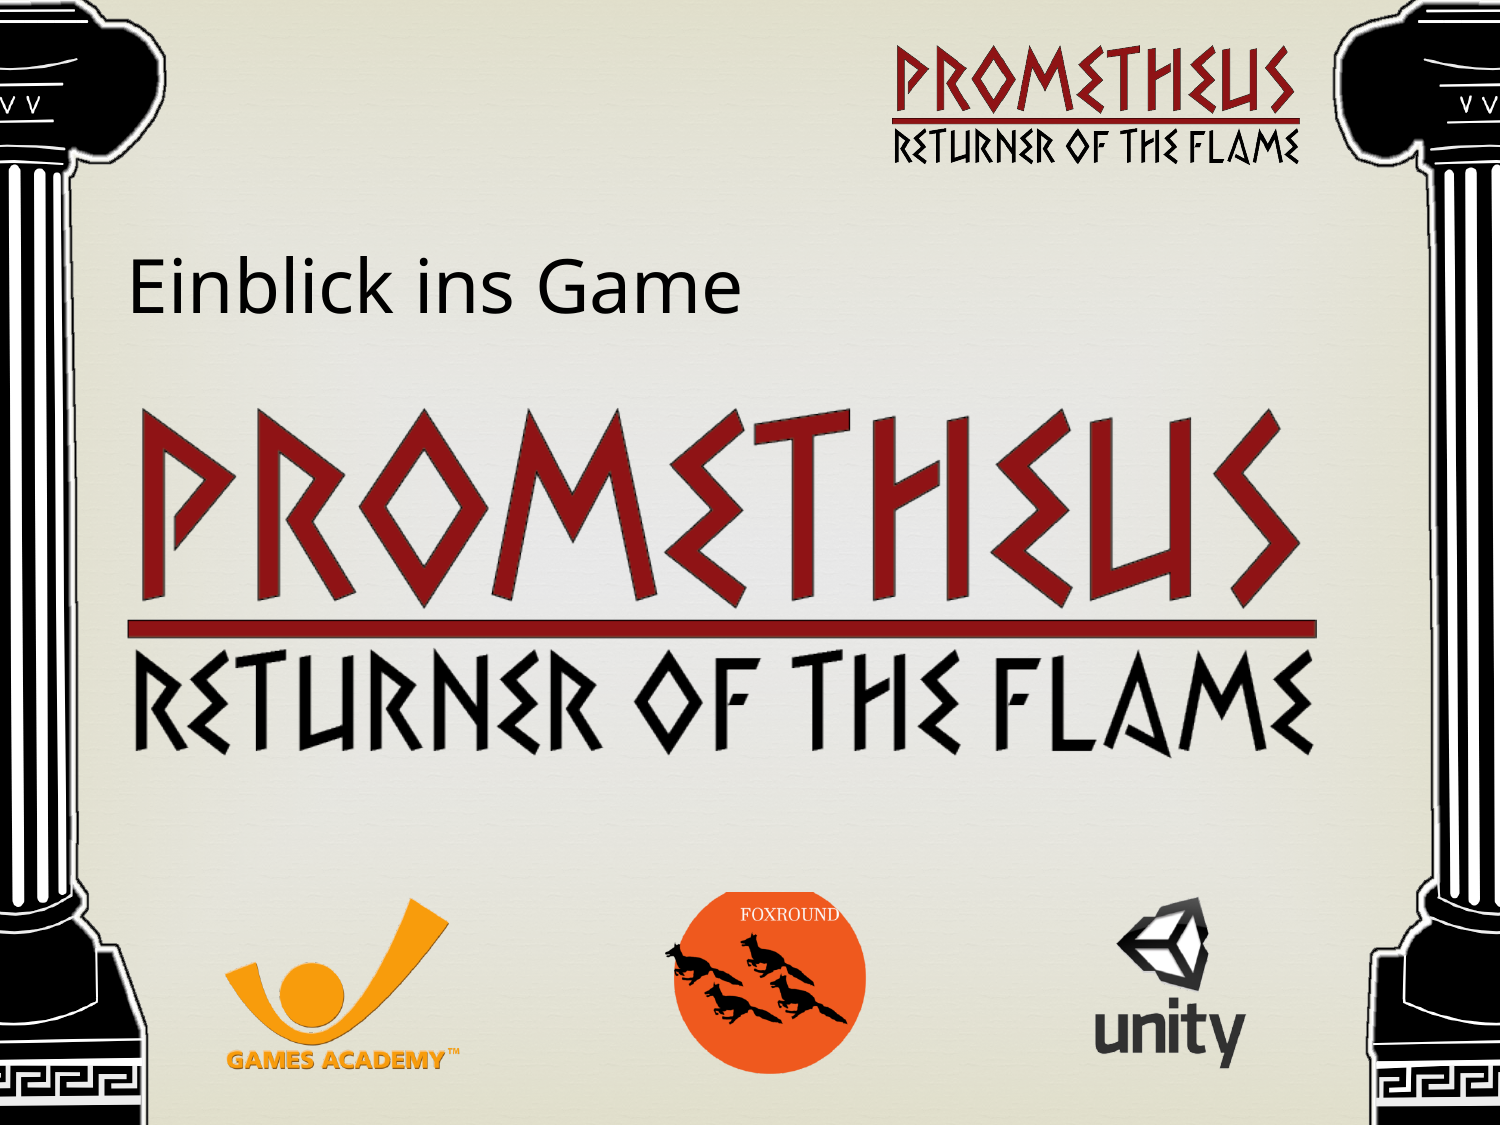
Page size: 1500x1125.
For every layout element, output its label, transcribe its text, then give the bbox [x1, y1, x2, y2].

picture [661, 892, 883, 1075]
text_box Einblick ins Game [112, 231, 1388, 337]
picture [0, 0, 1500, 1125]
